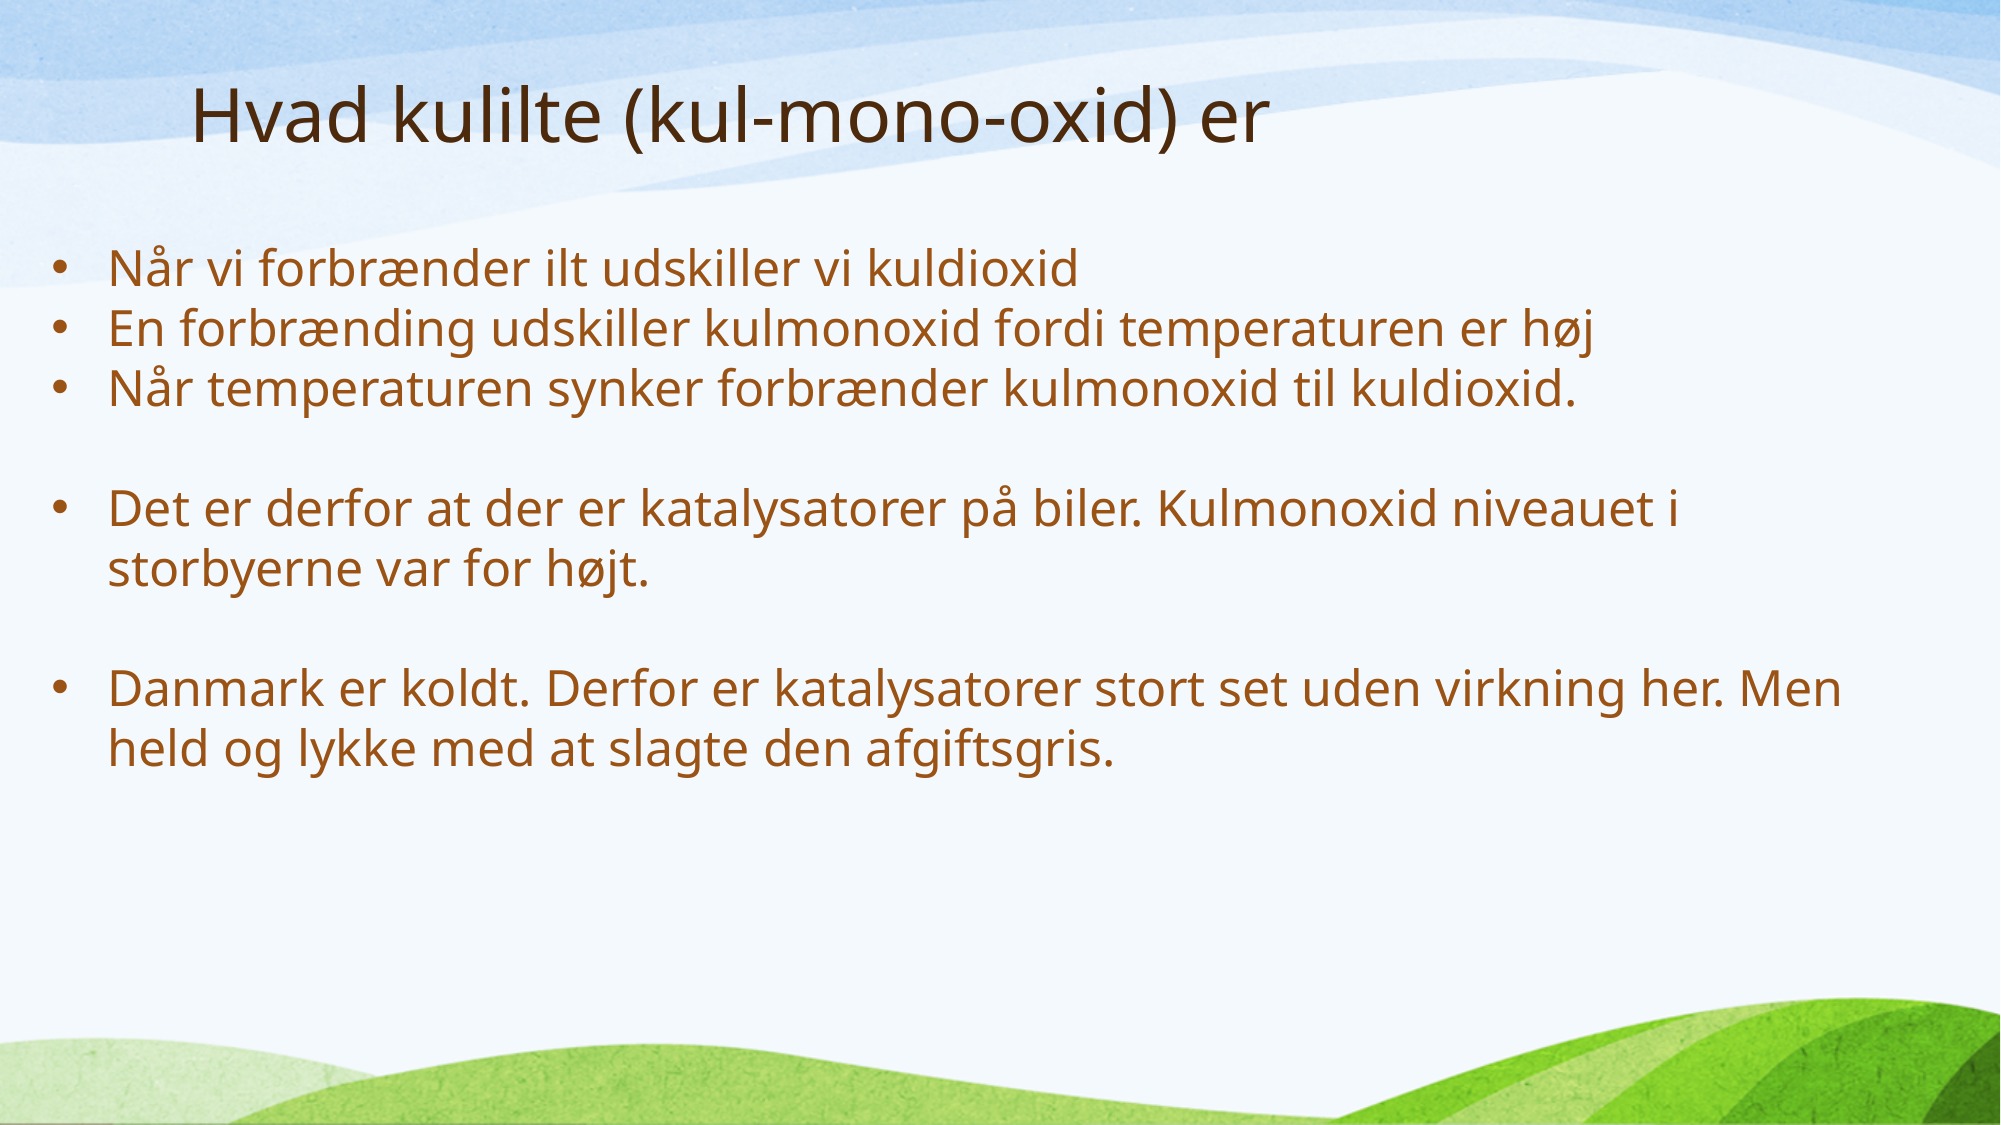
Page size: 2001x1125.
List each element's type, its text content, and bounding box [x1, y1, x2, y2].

text_box Når vi forbrænder ilt udskiller vi kuldioxid En forbrænding udskiller kulmonoxid fordi temperaturen er høj Når temperaturen synker forbrænder kulmonoxid til kuldioxid. Det er derfor at der er katalysatorer på biler. Kulmonoxid niveauet i storbyerne var for højt. Danmark er koldt. Derfor er katalysatorer stort set uden virkning her. Men held og lykke med at slagte den afgiftsgris. [36, 229, 1908, 844]
title Hvad kulilte (kul-mono-oxid) er [174, 50, 1825, 167]
picture [0, 0, 2001, 1125]
